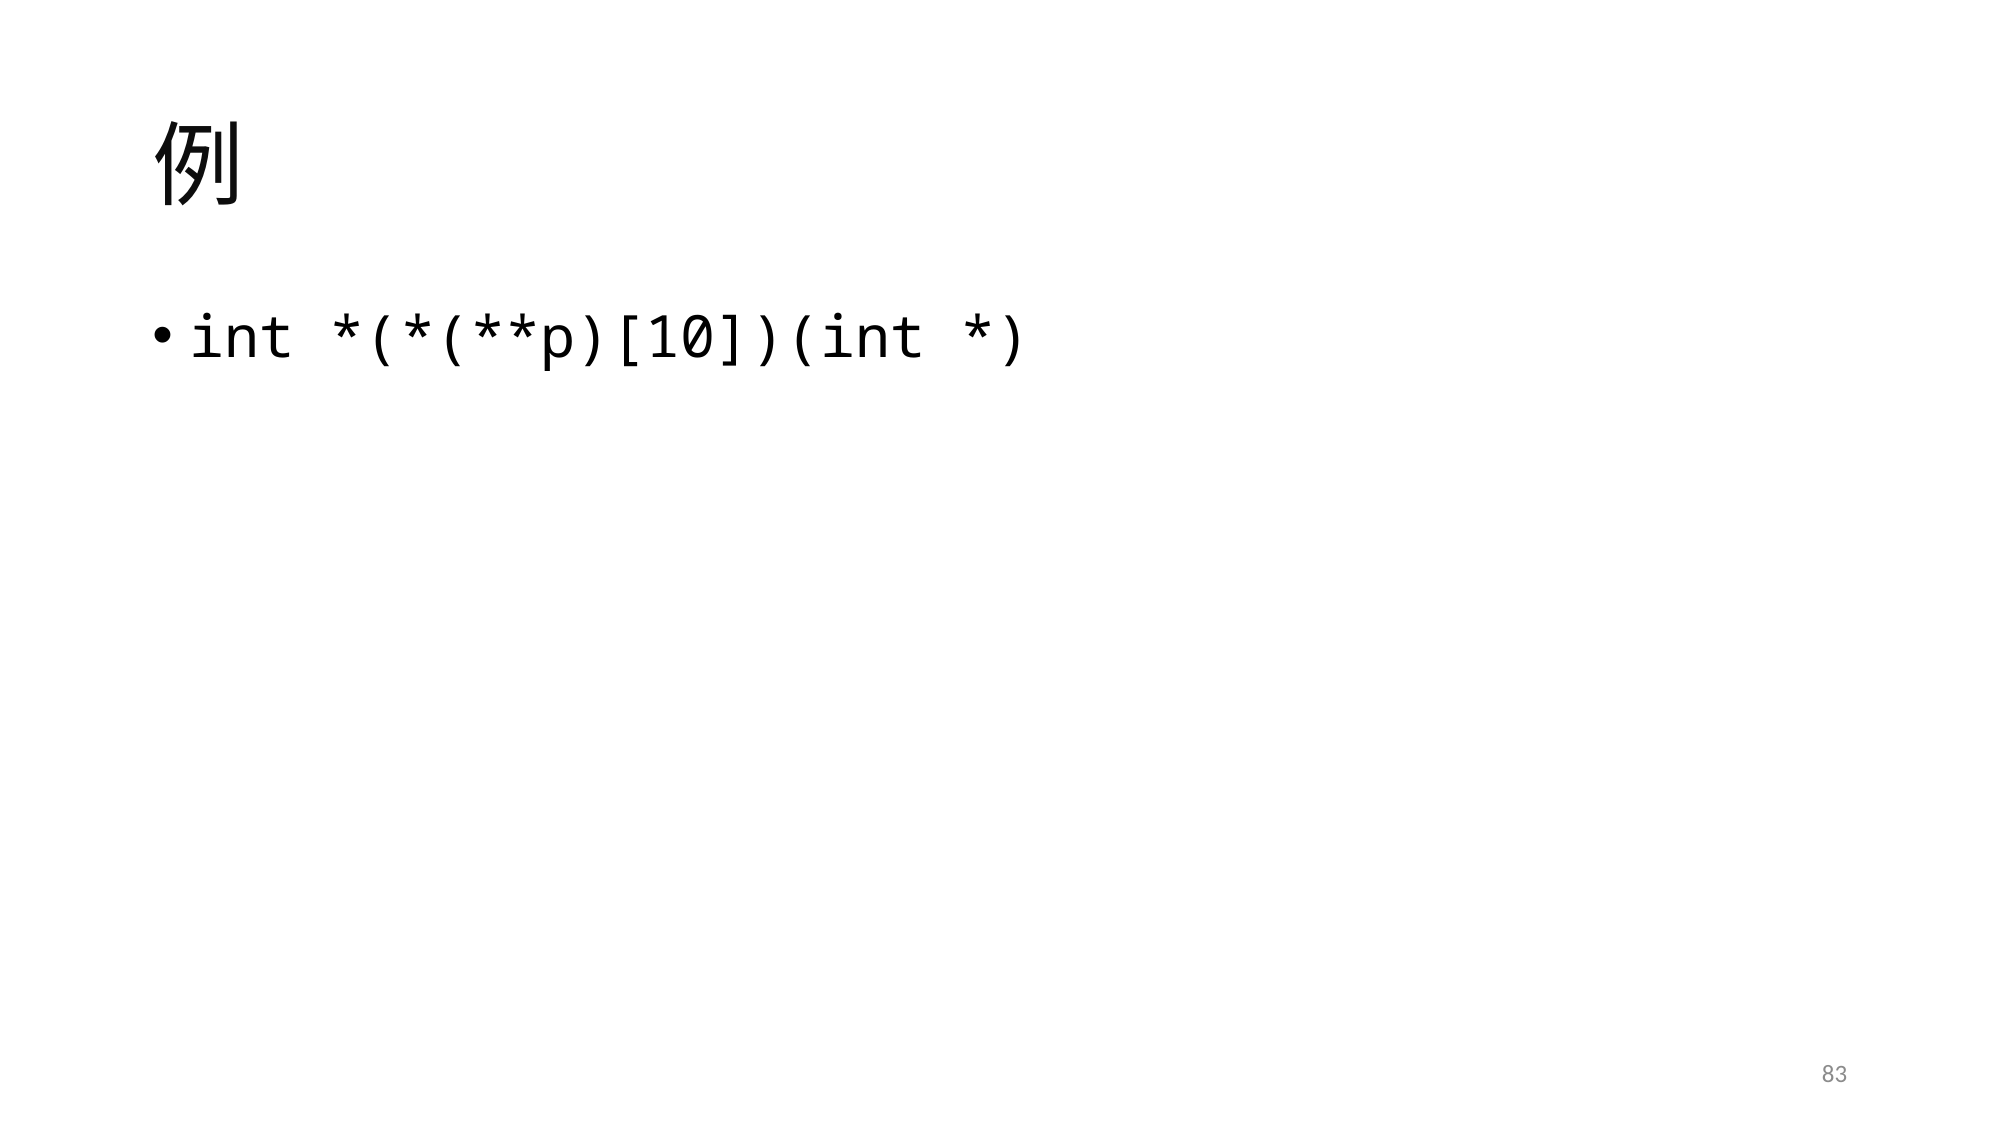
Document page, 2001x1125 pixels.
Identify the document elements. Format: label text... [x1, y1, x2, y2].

title 例 [137, 59, 1863, 278]
list int *(*(**p)[10])(int *) [137, 299, 1863, 1014]
slide_number 83 [1412, 1042, 1863, 1103]
